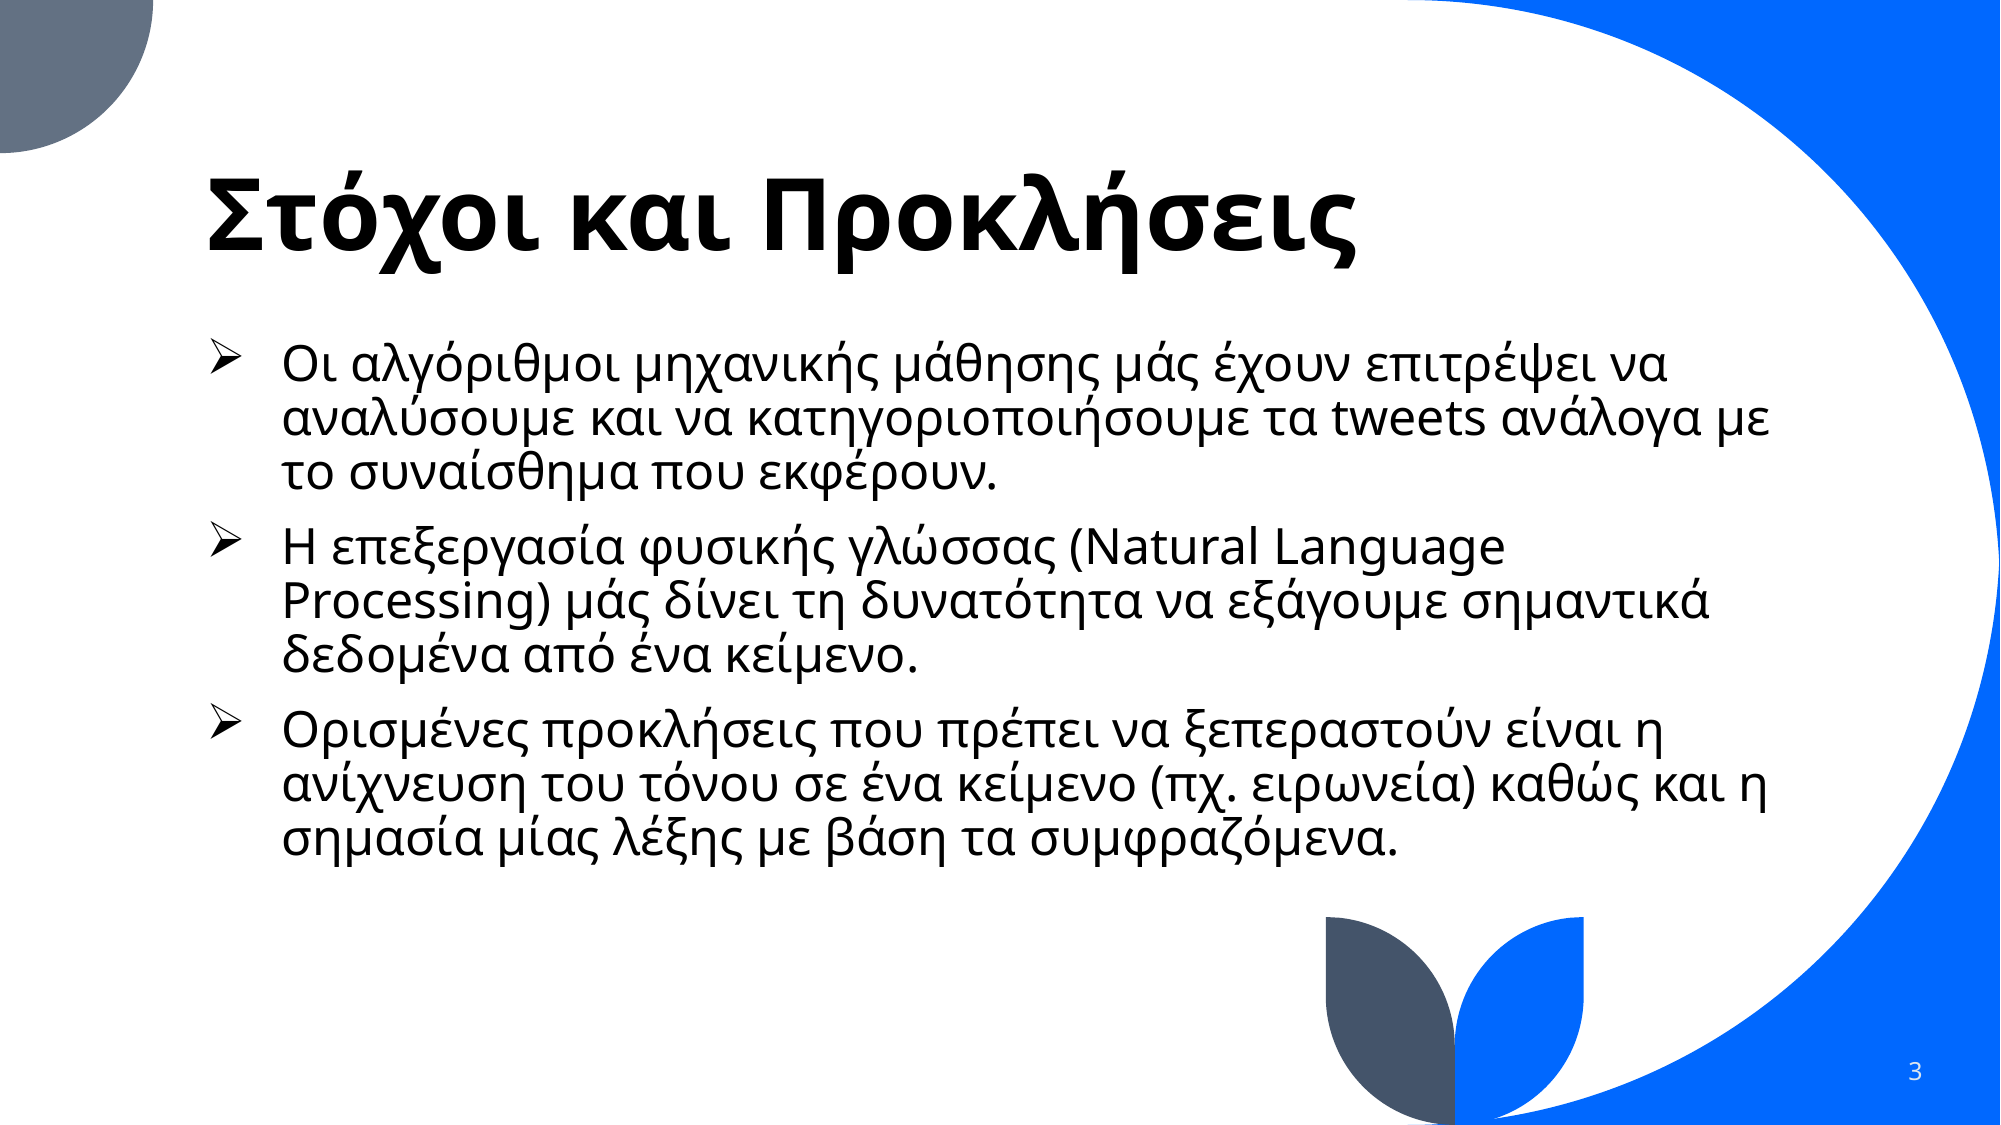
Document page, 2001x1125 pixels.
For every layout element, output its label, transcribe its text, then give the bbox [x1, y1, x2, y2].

list Οι αλγόριθμοι μηχανικής μάθησης μάς έχουν επιτρέψει να αναλύσουμε και να κατηγοριοποιήσουμε τα tweets ανάλογα με το συναίσθημα που εκφέρουν. Η επεξεργασία φυσικής γλώσσας (Natural Language Processing) μάς δίνει τη δυνατότητα να εξάγουμε σημαντικά δεδομένα από ένα κείμενο. Ορισμένες προκλήσεις που πρέπει να ξεπεραστούν είναι η ανίχνευση του τόνου σε ένα κείμενο (πχ. ειρωνεία) καθώς και η σημασία μίας λέξης με βάση τα συμφραζόμενα. [191, 330, 1796, 1043]
title Στόχοι και Προκλήσεις [191, 62, 1796, 280]
slide_number 3 [1665, 1042, 1938, 1103]
